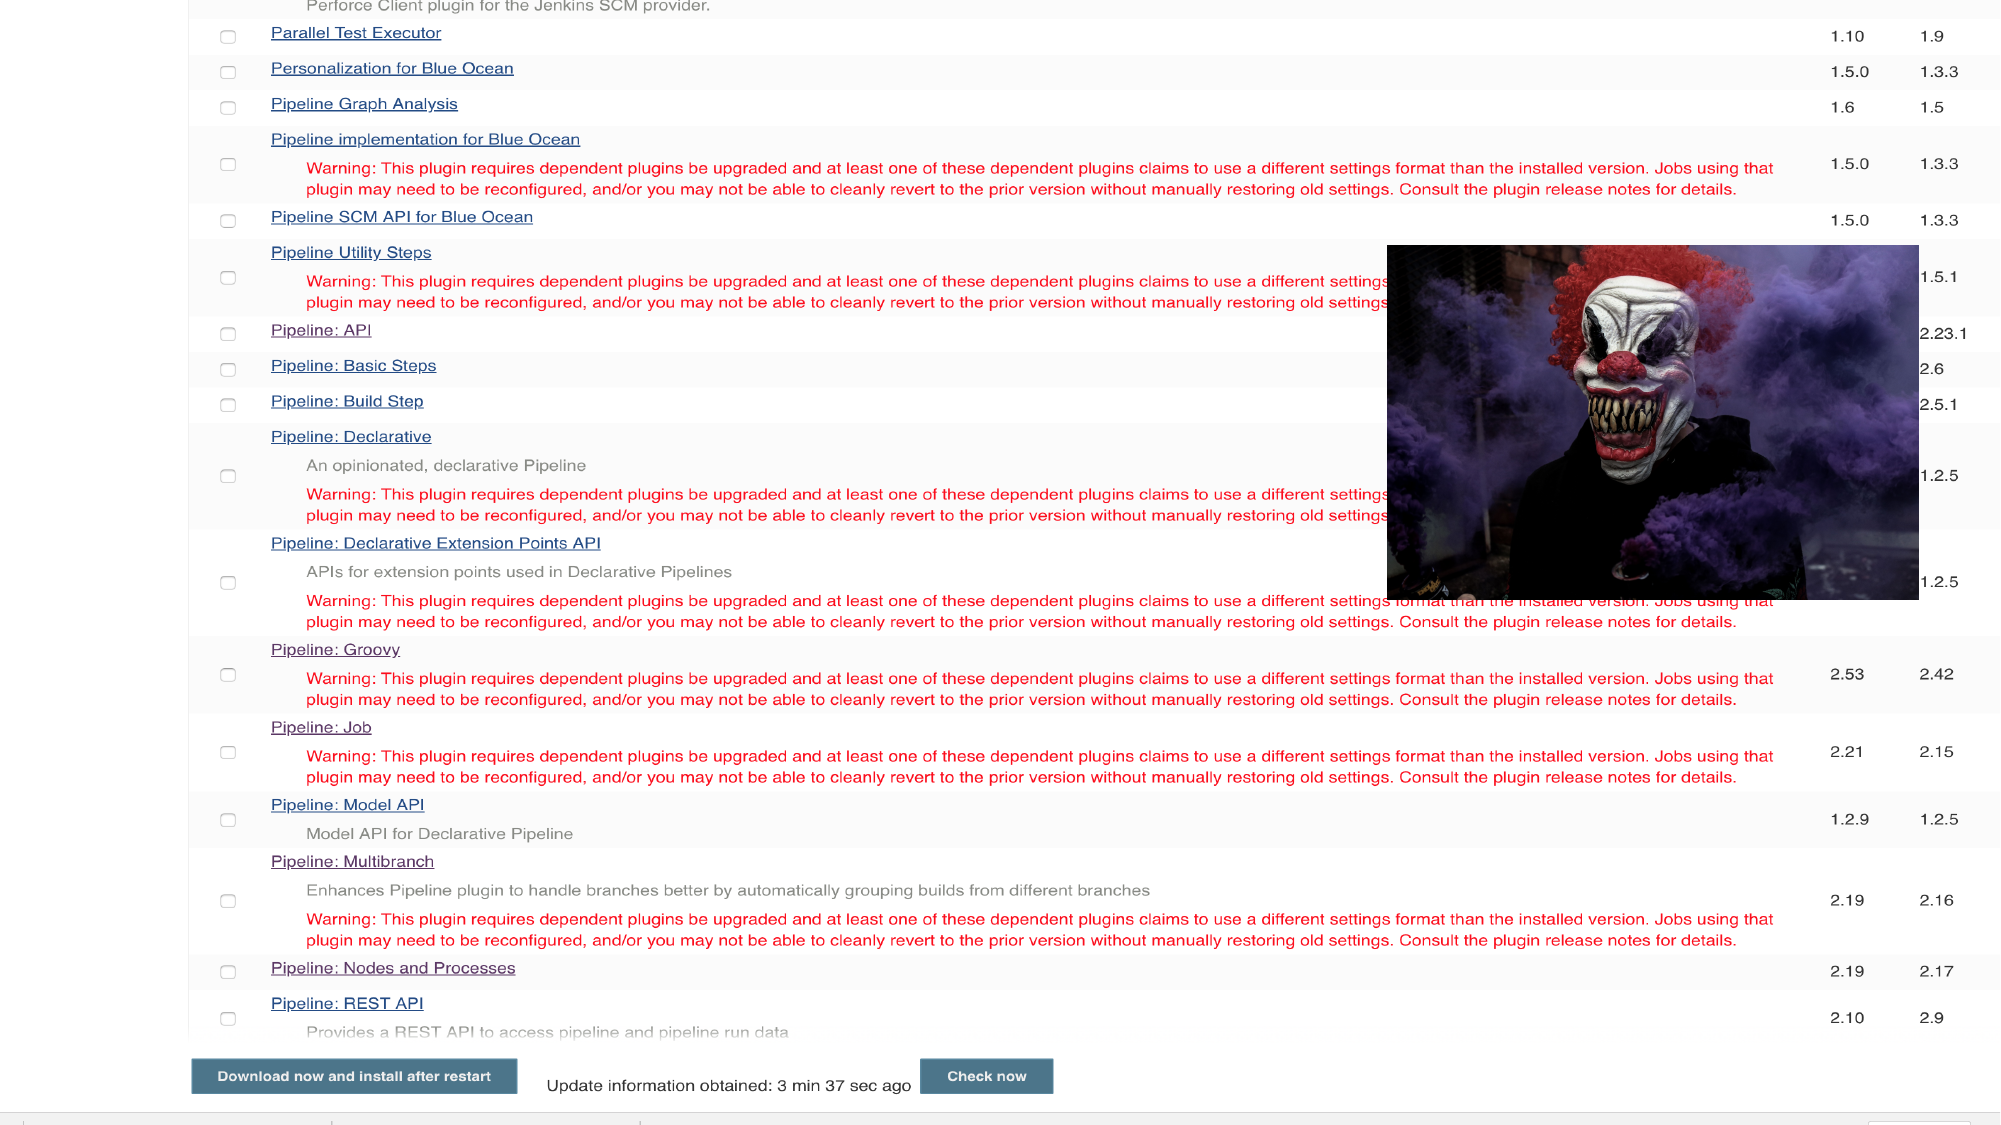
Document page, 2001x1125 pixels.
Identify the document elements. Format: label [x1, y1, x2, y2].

list [1387, 245, 1919, 600]
picture [0, 0, 2001, 1125]
